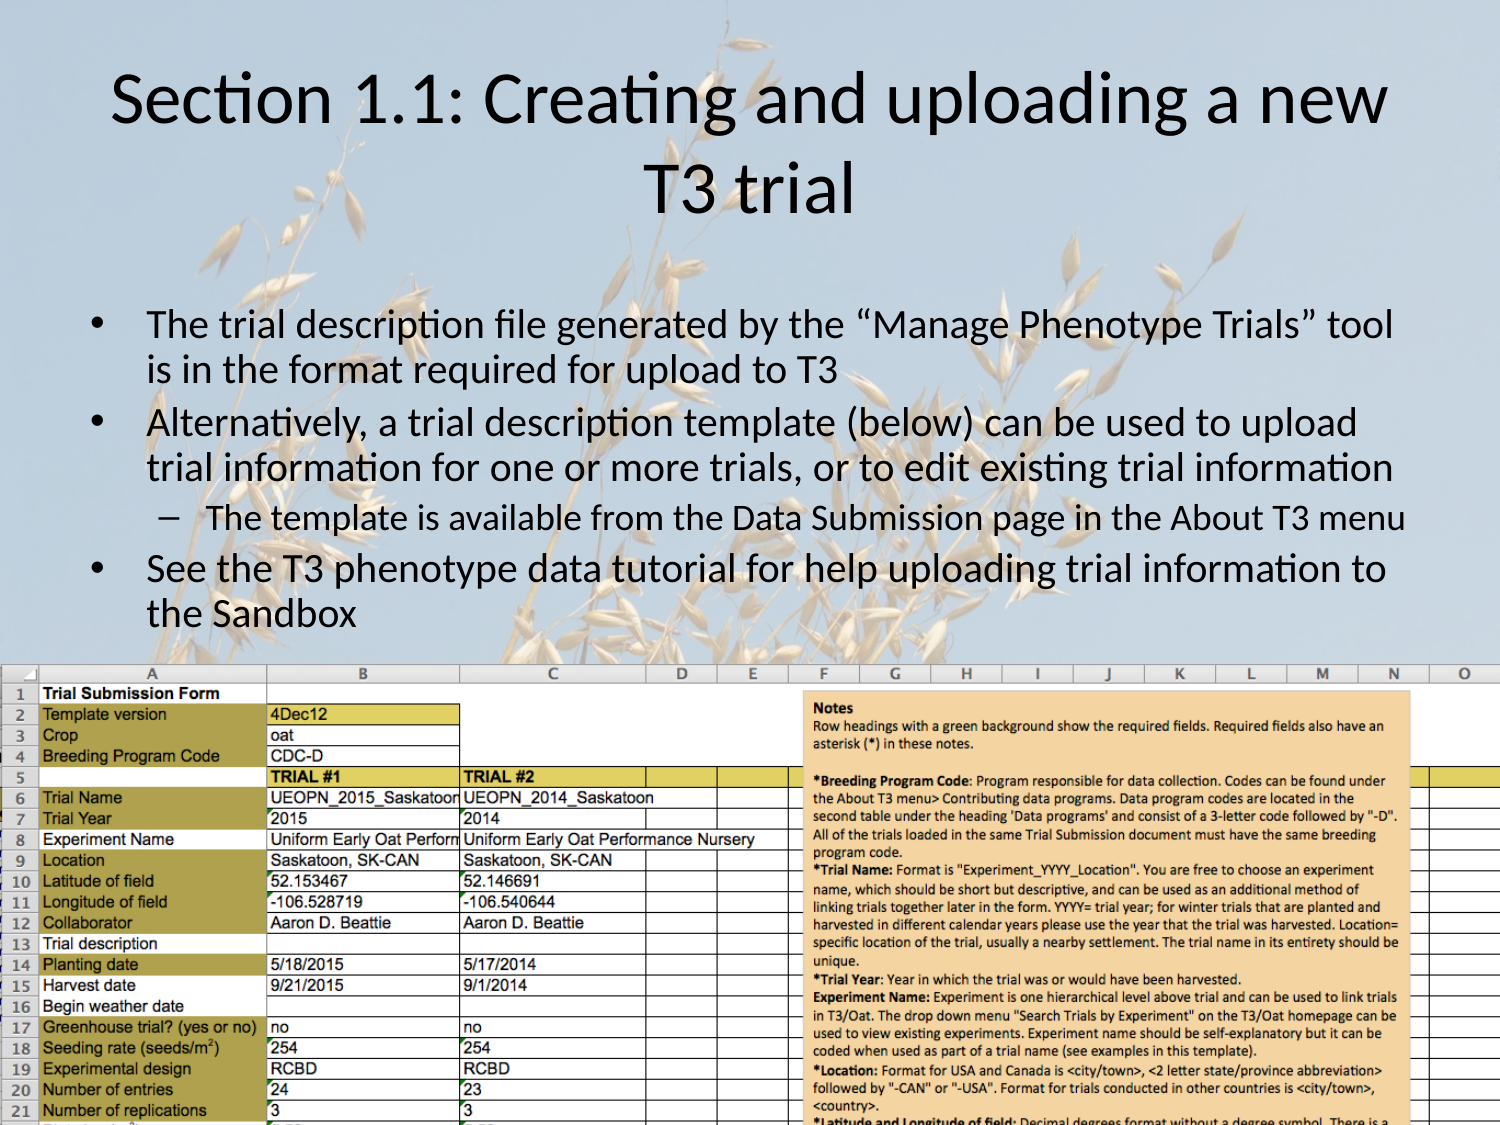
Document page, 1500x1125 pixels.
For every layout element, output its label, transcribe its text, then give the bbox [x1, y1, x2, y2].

picture [0, 664, 1500, 1125]
title Section 1.1: Creating and uploading a new T3 trial [75, 45, 1425, 233]
text_box The trial description file generated by the “Manage Phenotype Trials” tool is in the format required for upload to T3 Alternatively, a trial description template (below) can be used to upload trial information for one or more trials, or to edit existing trial information The template is available from the Data Submission page in the About T3 menu See the T3 phenotype data tutorial for help uploading trial information to the Sandbox [74, 294, 1425, 605]
